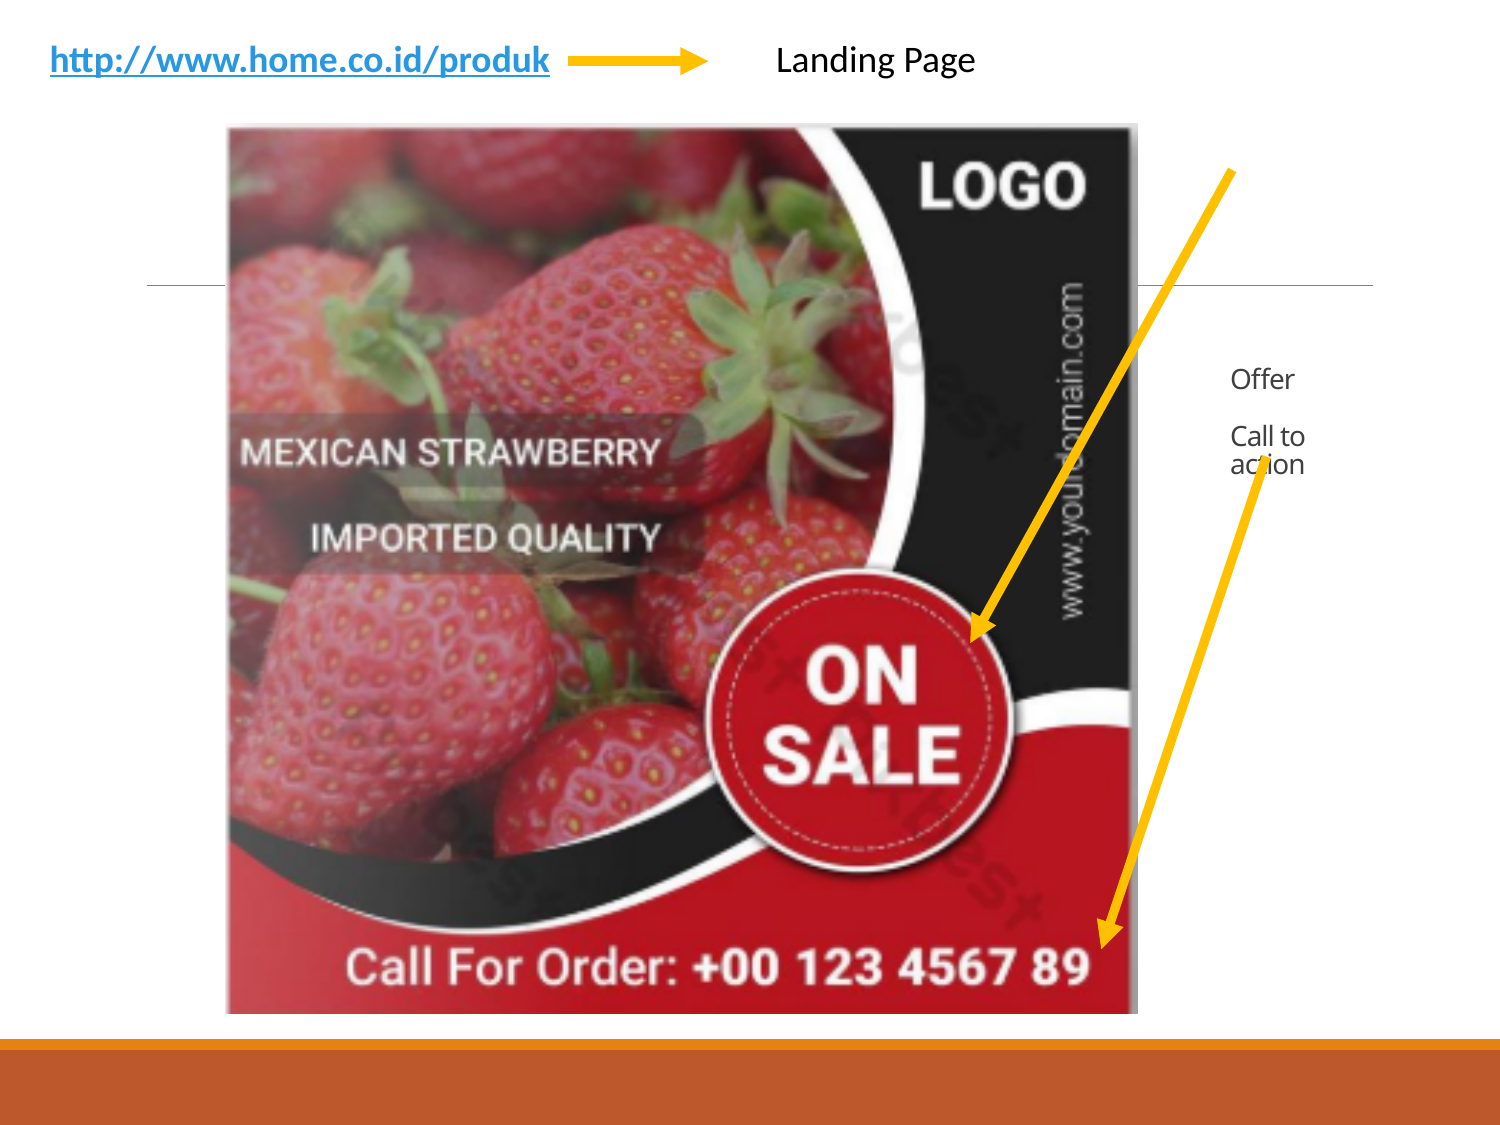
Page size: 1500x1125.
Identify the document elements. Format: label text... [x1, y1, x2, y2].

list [225, 122, 1138, 1015]
text_box Landing Page [761, 27, 1007, 87]
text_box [969, 169, 1233, 644]
text_box http://www.home.co.id/produk [34, 27, 566, 87]
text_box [1100, 456, 1267, 950]
title Offer Call to action [1241, 356, 1500, 488]
